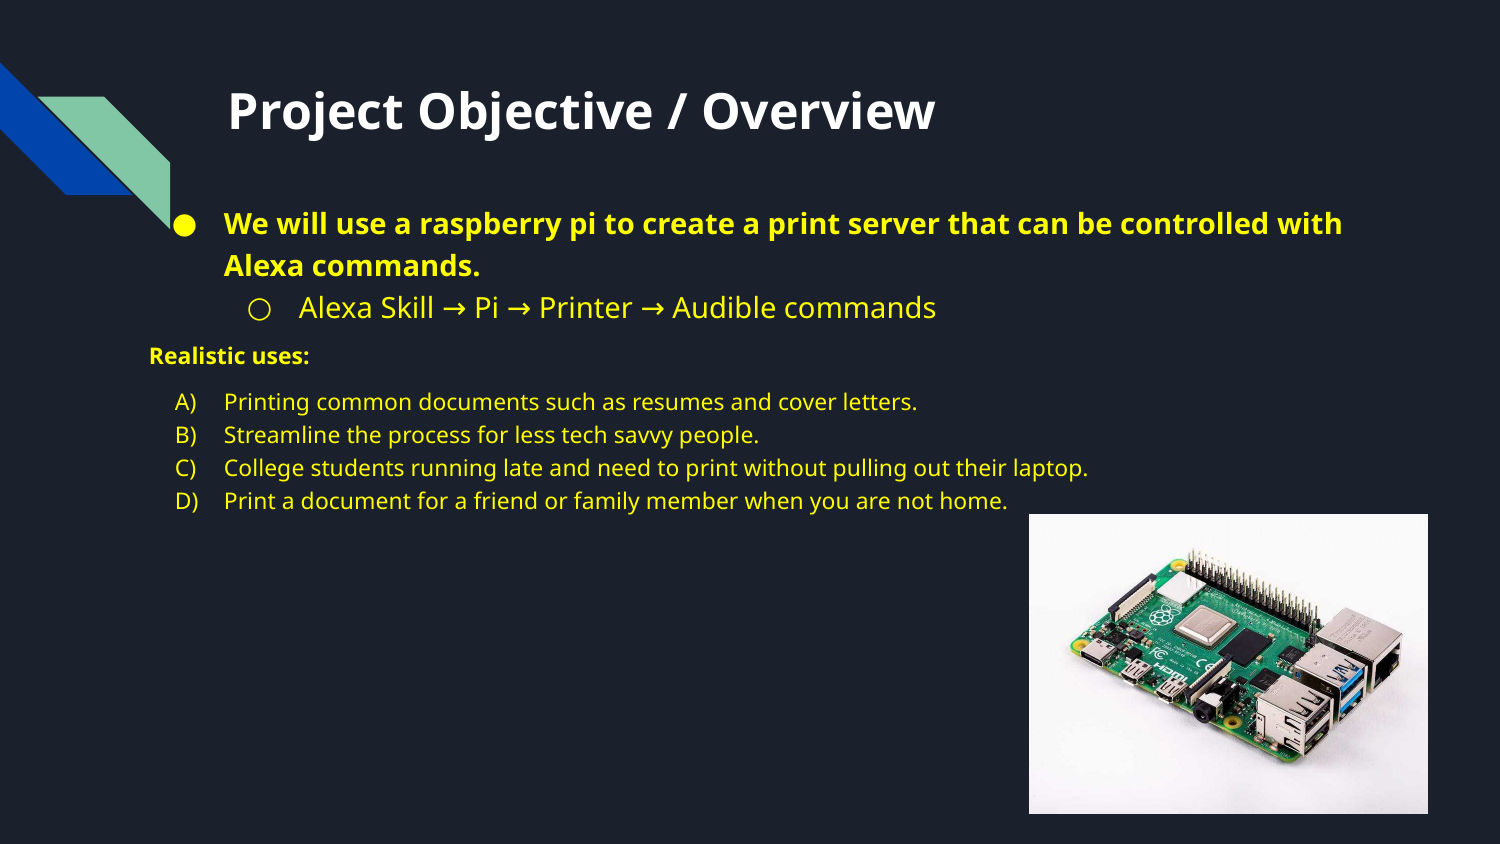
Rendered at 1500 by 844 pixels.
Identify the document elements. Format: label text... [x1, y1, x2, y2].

title Project Objective / Overview [212, 64, 1368, 215]
picture [1028, 514, 1428, 814]
list We will use a raspberry pi to create a print server that can be controlled with Alexa commands. Alexa Skill → Pi → Printer → Audible commands Realistic uses: Printing common documents such as resumes and cover letters. Streamline the process for less tech savvy people. College students running late and need to print without pulling out their laptop. Print a document for a friend or family member when you are not home. [133, 183, 1367, 661]
